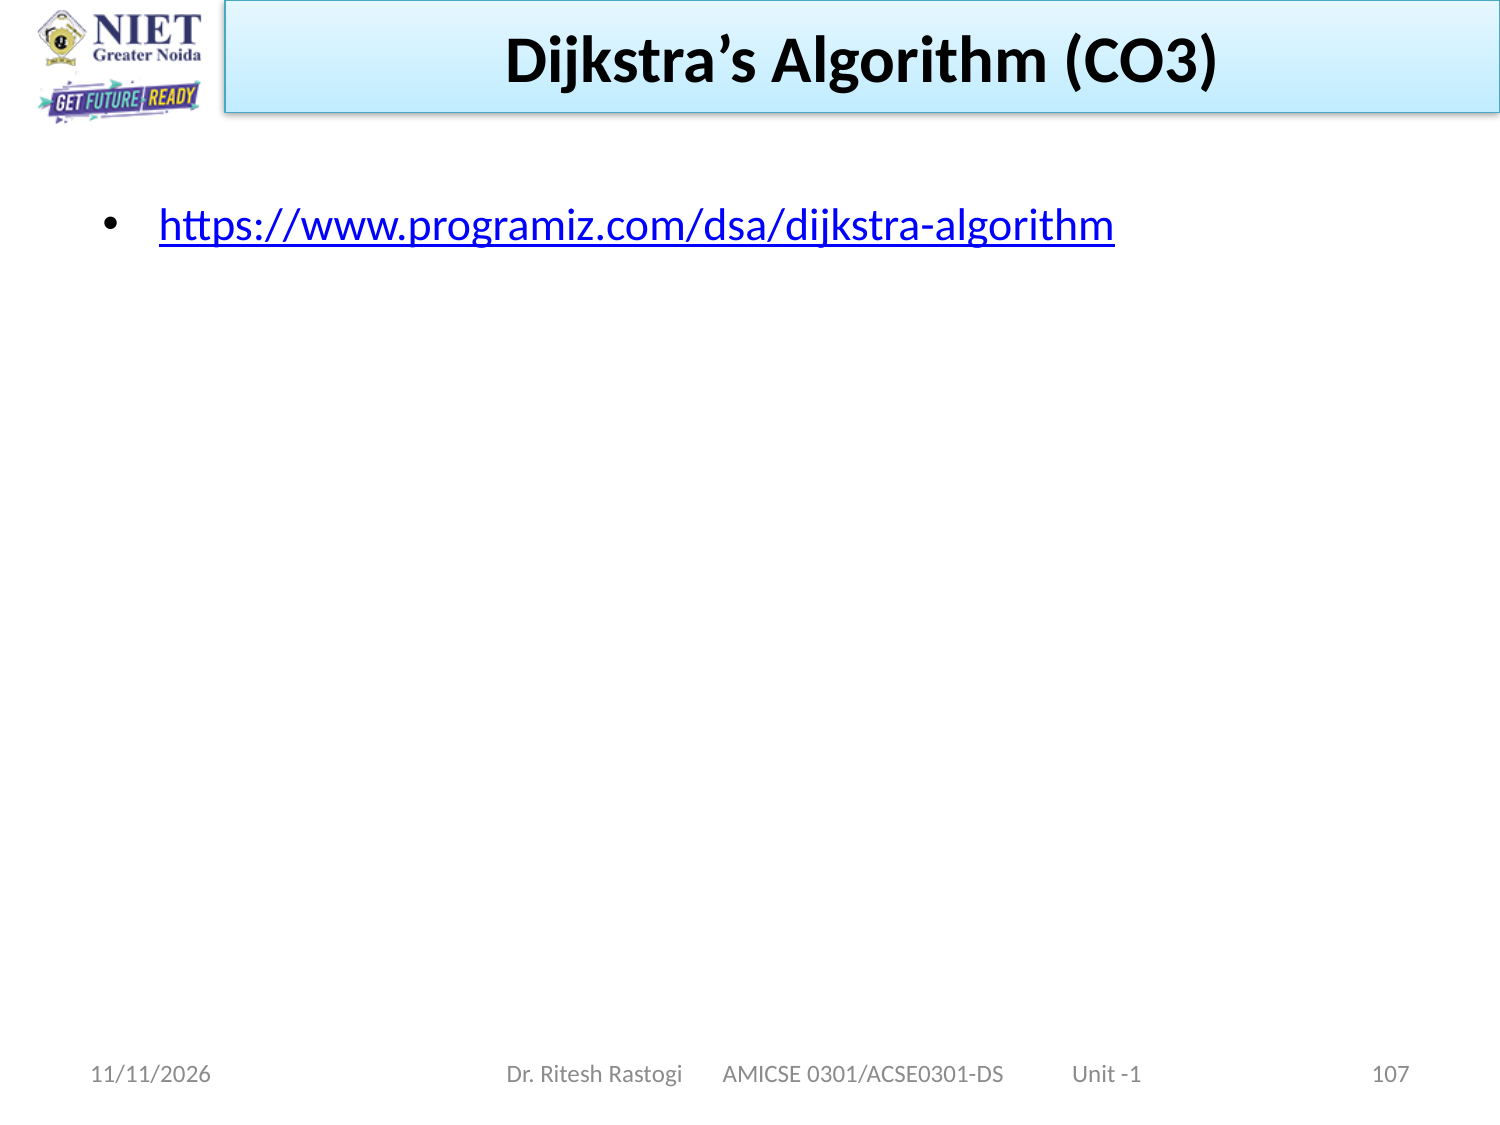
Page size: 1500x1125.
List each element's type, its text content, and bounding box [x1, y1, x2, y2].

slide_number 107 [1074, 1042, 1425, 1103]
text_box Dijkstra’s Algorithm (CO3) [238, 0, 1500, 113]
footer Dr. Ritesh Rastogi AMICSE 0301/ACSE0301-DS Unit -1 [412, 1042, 1074, 1103]
picture [0, 0, 238, 135]
slide_number 15-Jan-23 [75, 1042, 412, 1103]
list https://www.programiz.com/dsa/dijkstra-algorithm [87, 187, 1438, 930]
